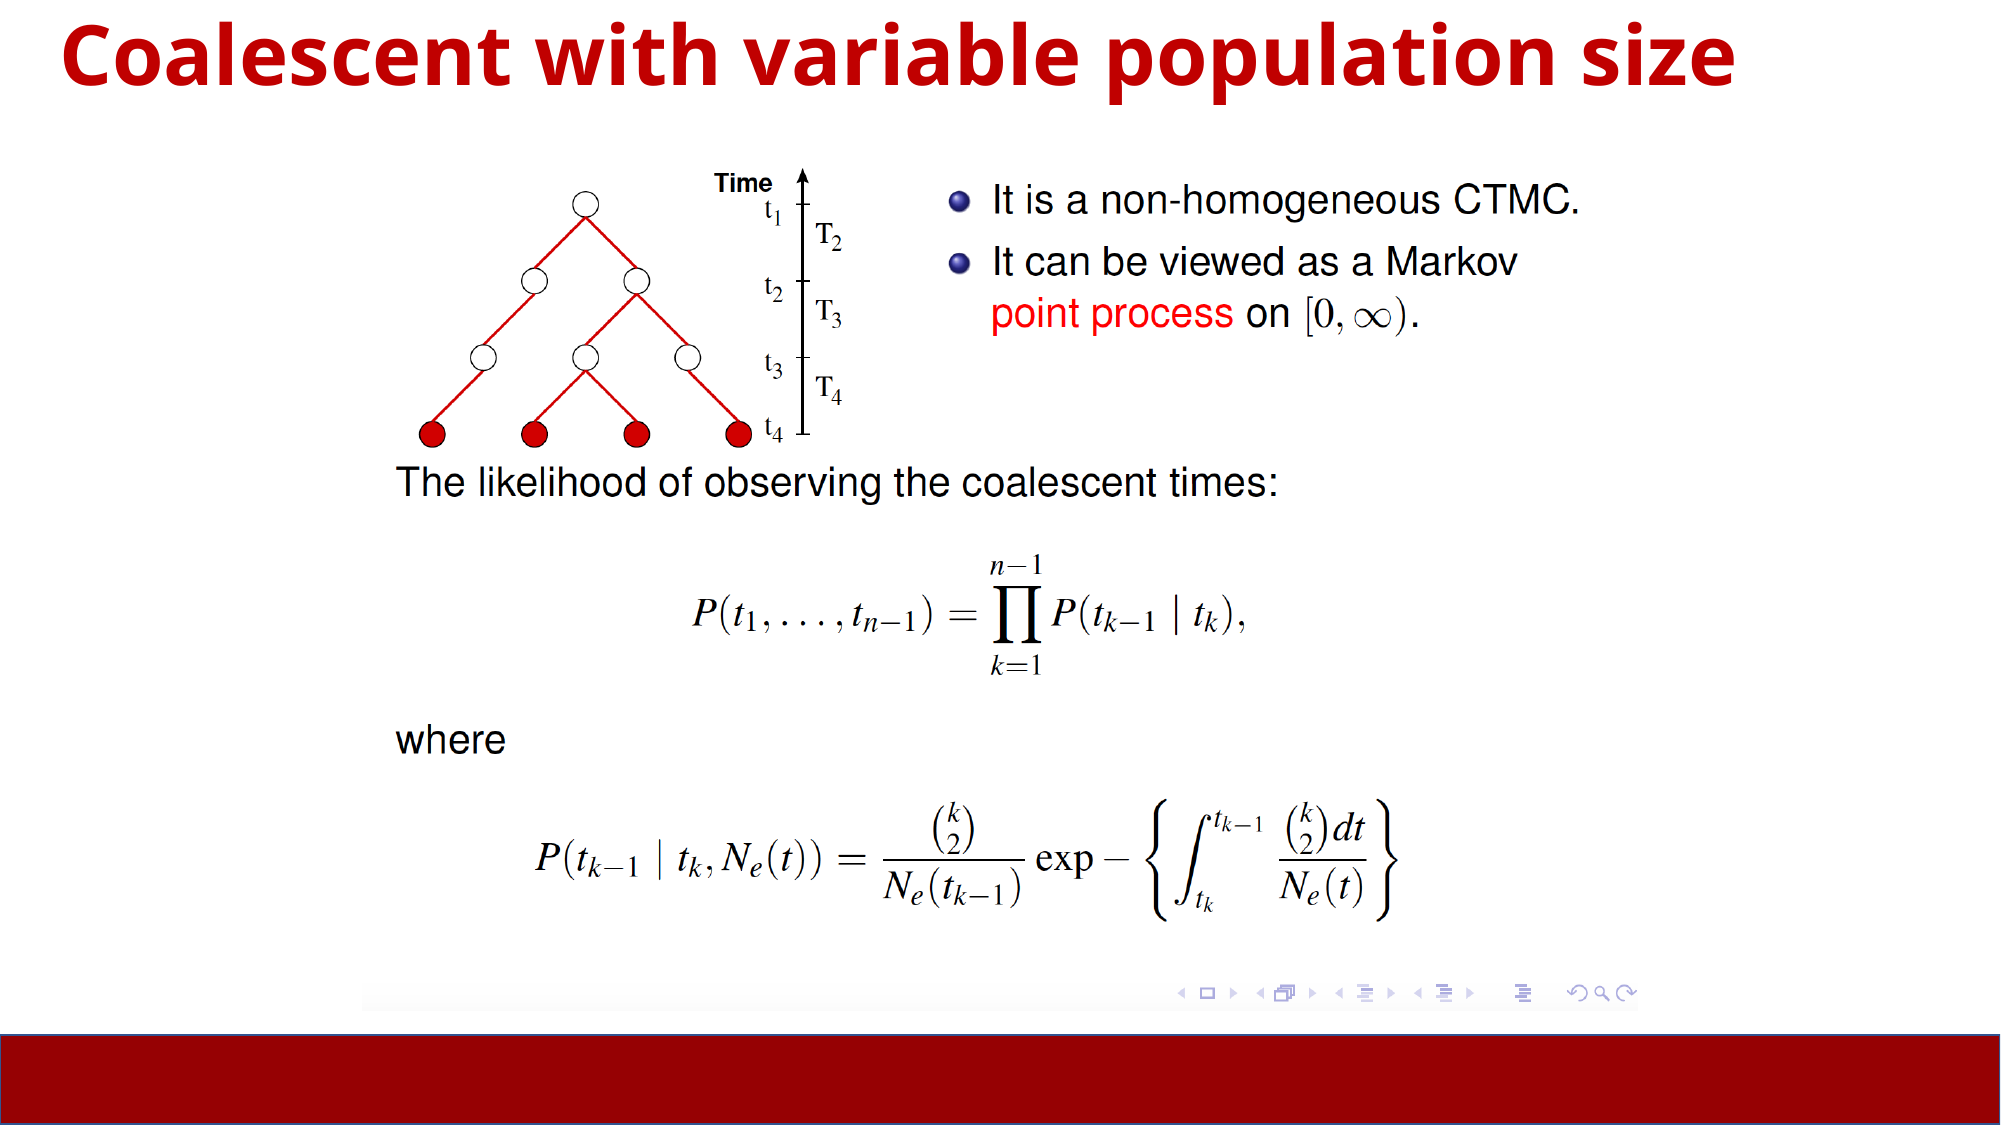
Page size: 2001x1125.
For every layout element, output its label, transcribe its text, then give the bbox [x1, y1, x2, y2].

picture [362, 114, 1638, 1011]
text_box Coalescent with variable population size [44, 1, 1918, 115]
